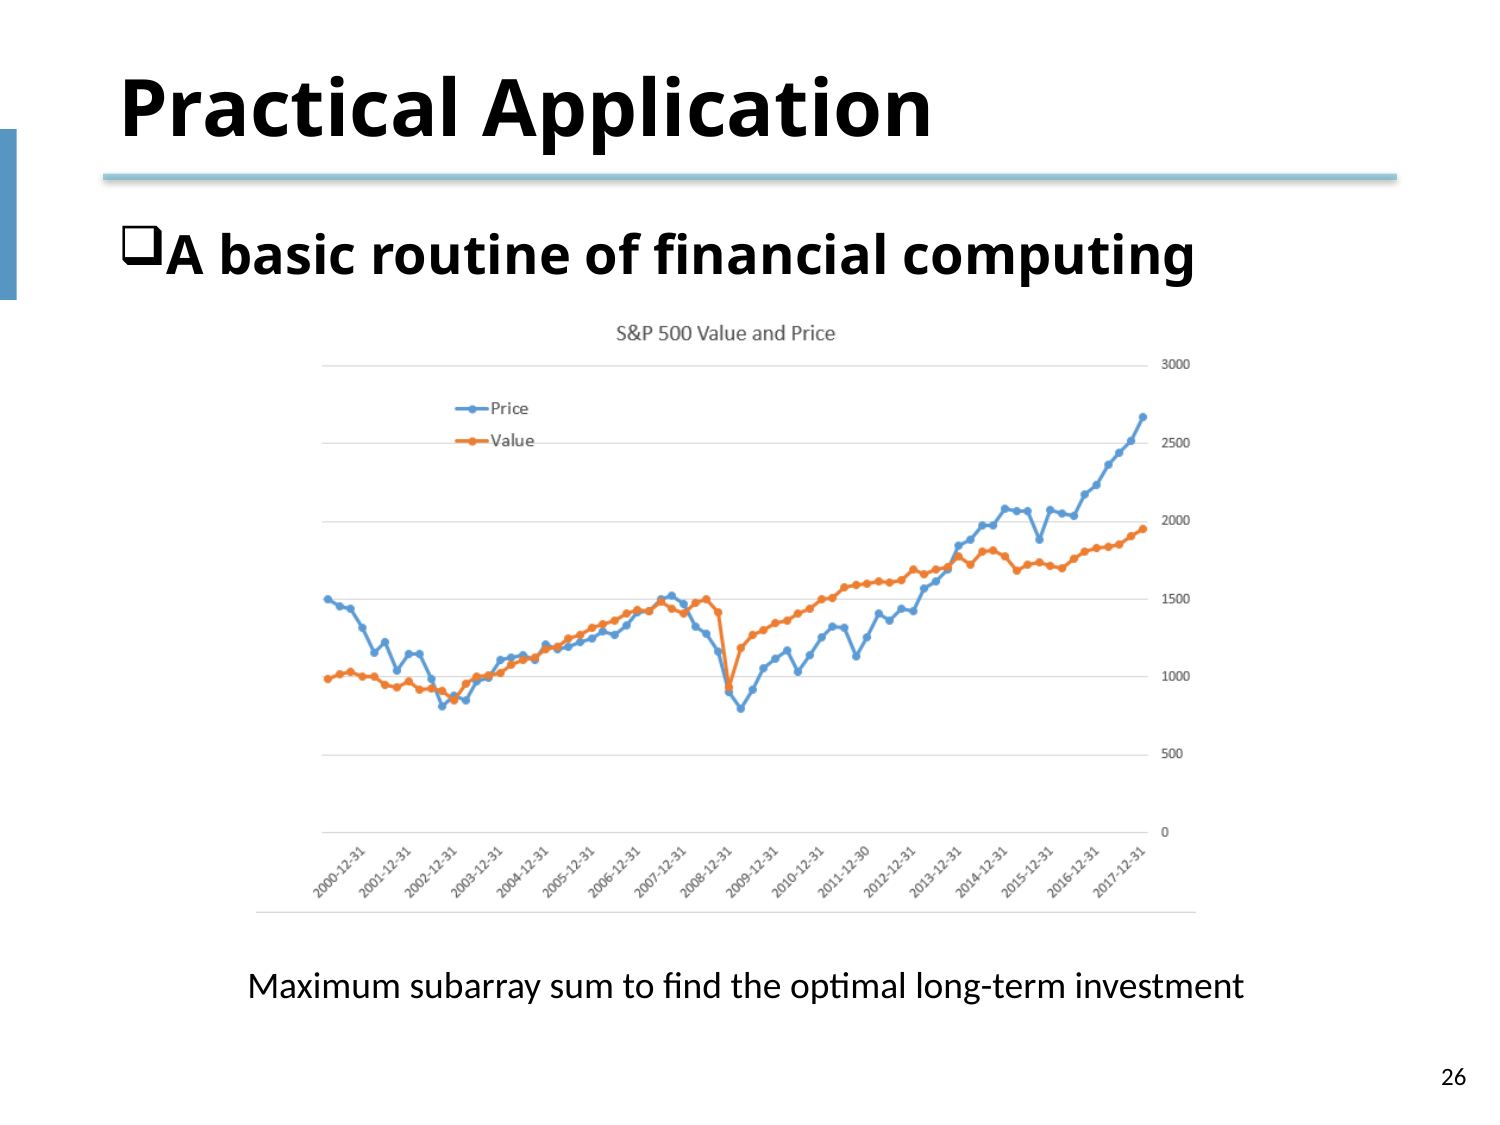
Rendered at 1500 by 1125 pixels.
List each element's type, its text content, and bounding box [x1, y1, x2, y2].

slide_number 26 [1131, 1045, 1482, 1106]
title Practical Application [103, 25, 1397, 185]
picture [256, 313, 1196, 913]
list A basic routine of financial computing [103, 212, 1397, 977]
text_box Maximum subarray sum to find the optimal long-term investment [118, 953, 1383, 1014]
